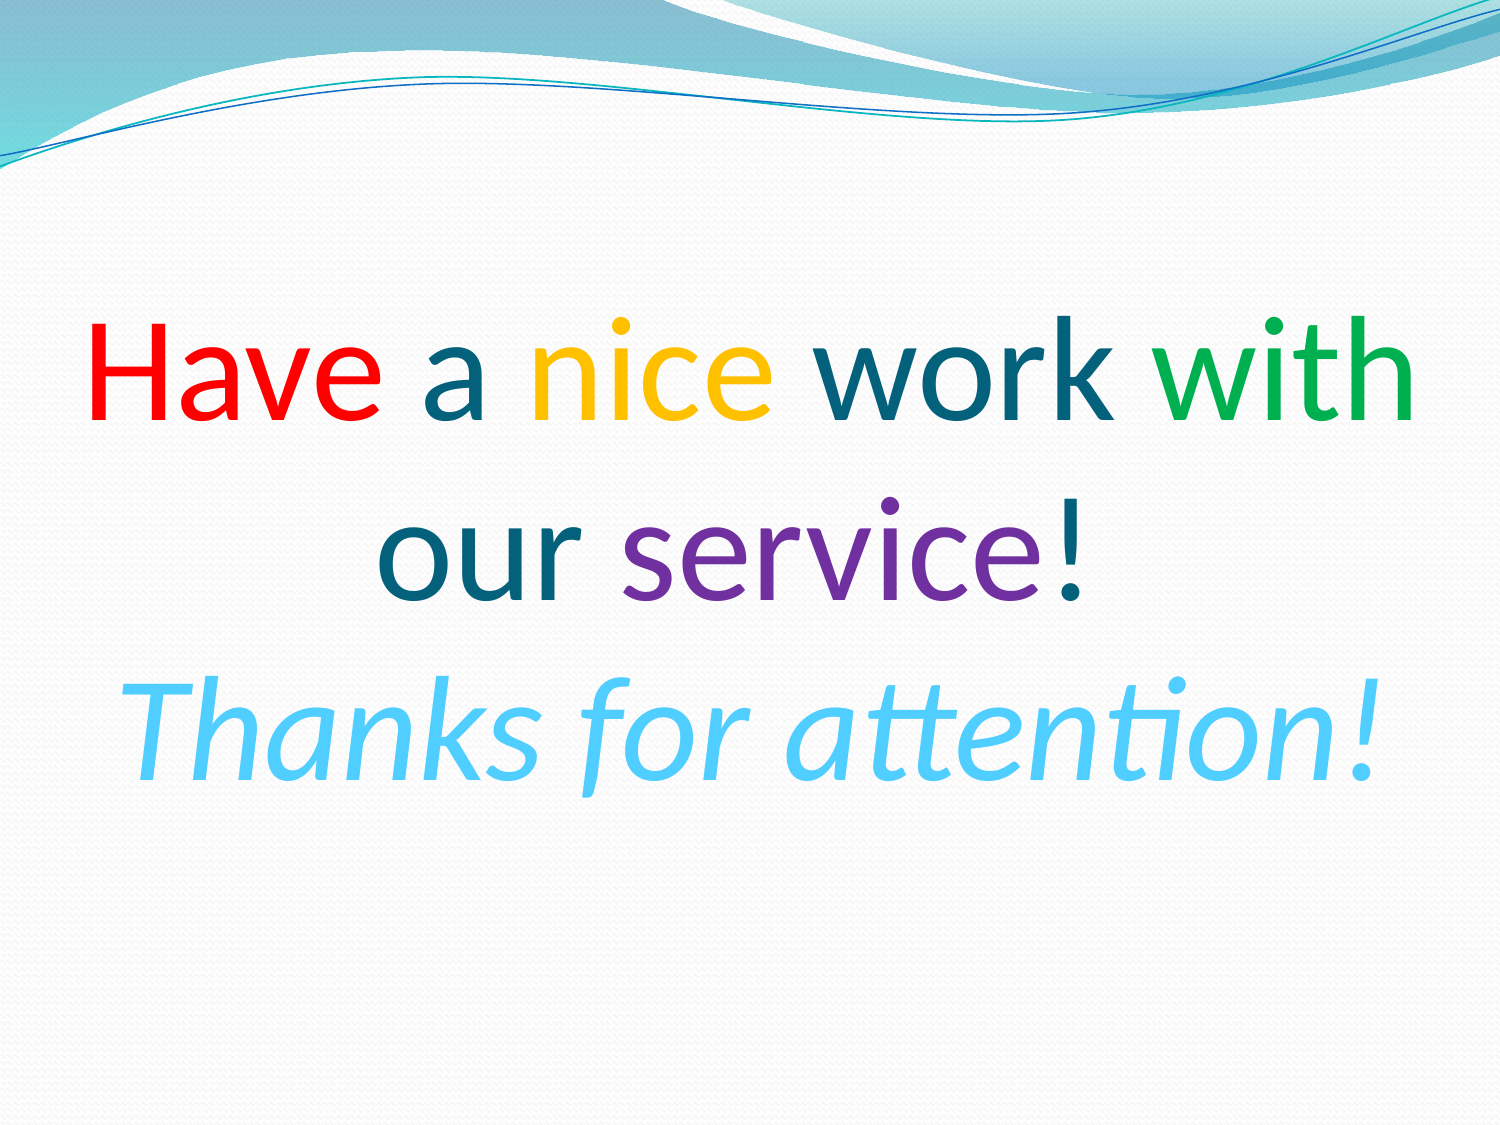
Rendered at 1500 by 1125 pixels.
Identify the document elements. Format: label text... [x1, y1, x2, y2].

title Have a nice work with our service! Thanks for attention! [76, 267, 1427, 811]
